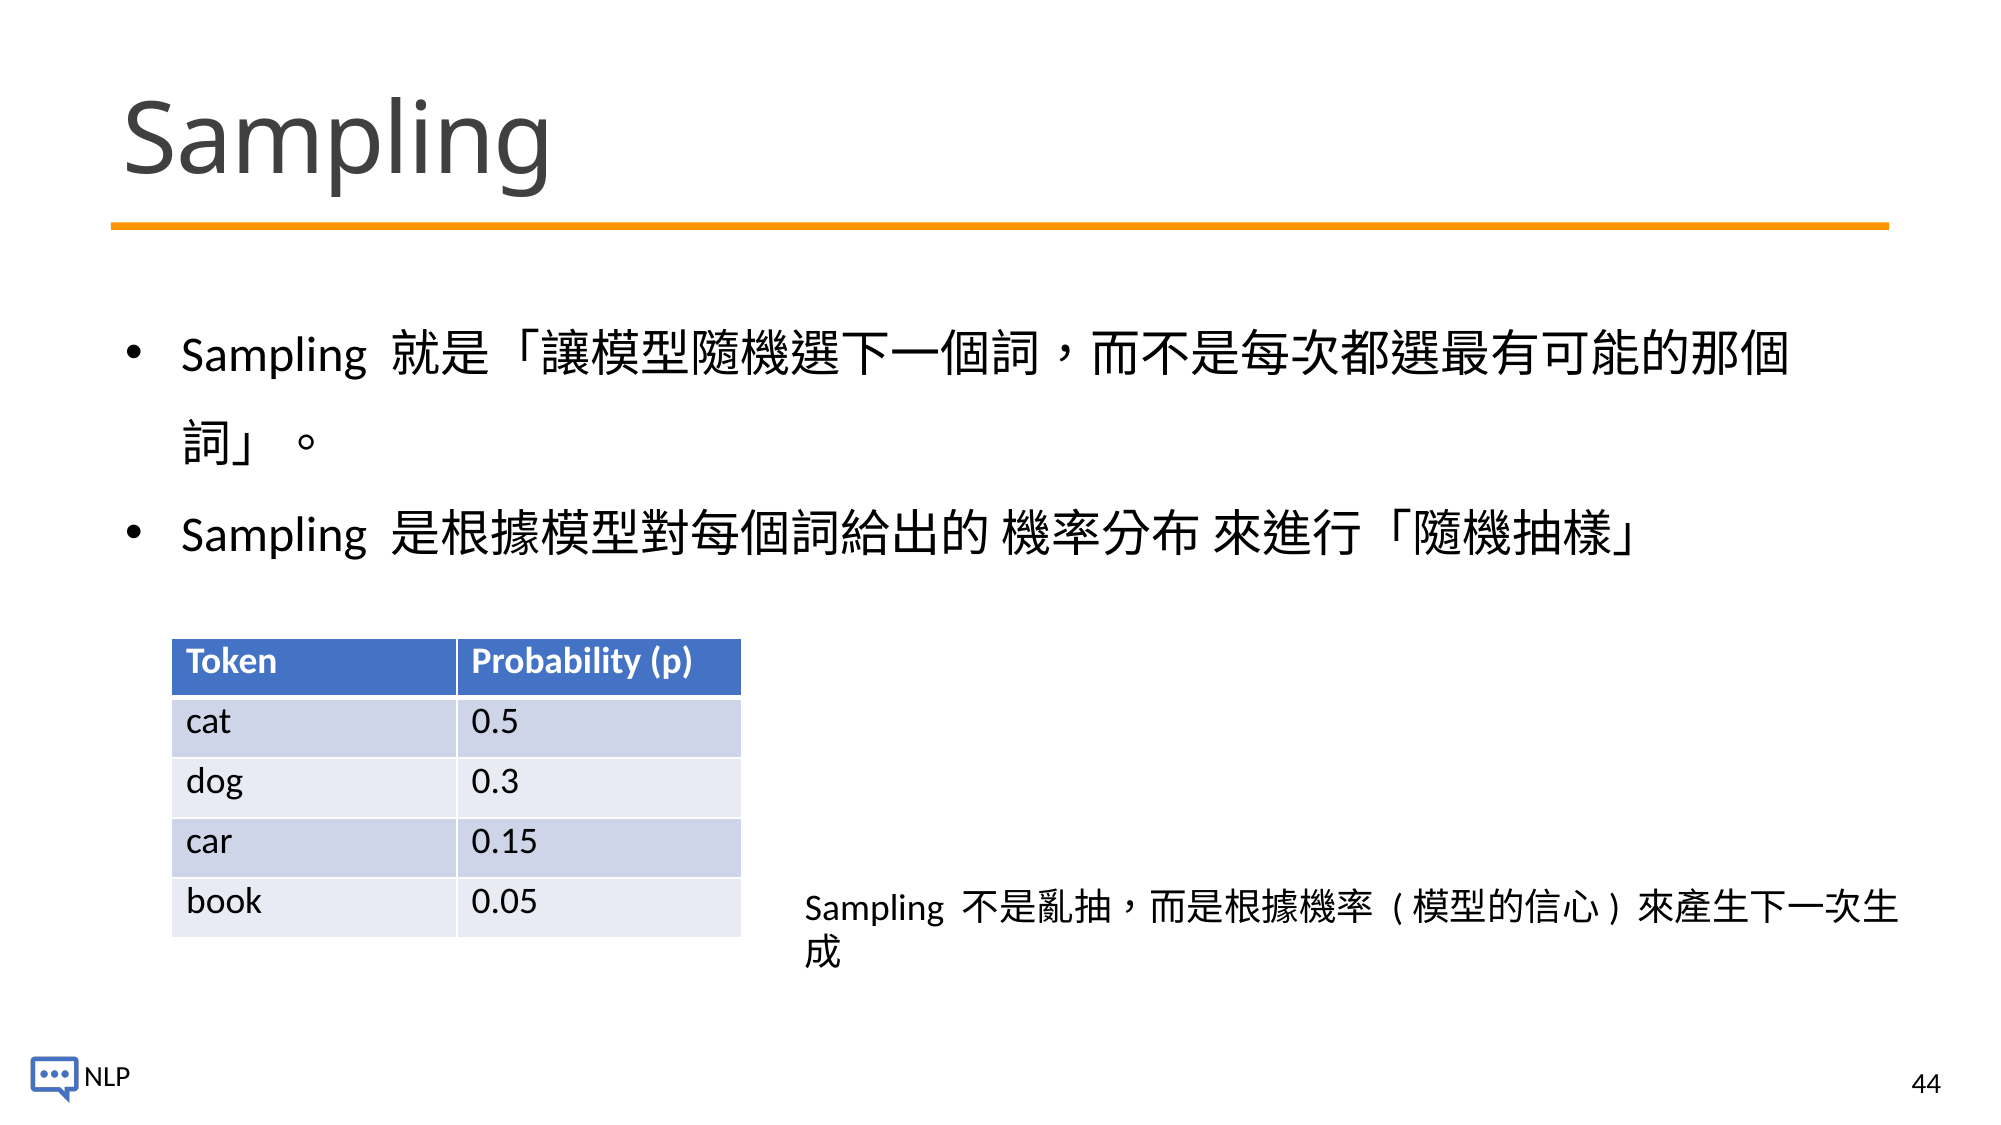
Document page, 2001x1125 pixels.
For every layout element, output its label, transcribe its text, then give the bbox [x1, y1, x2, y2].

table_cell car [172, 819, 456, 877]
text_box Sampling 不是亂抽，而是根據機率 (模型的信心) 來產生下一次生成 [790, 875, 1918, 980]
text_box Sampling 就是「讓模型隨機選下一個詞，而不是每次都選最有可能的那個詞」。 Sampling 是根據模型對每個詞給出的 機率分布 來進行「隨機抽樣」 [110, 284, 1890, 570]
table_header Token [172, 639, 456, 695]
table_header Probability (p) [458, 639, 741, 695]
table_cell dog [172, 759, 456, 817]
table_cell 0.15 [458, 819, 741, 877]
table_cell 0.3 [458, 759, 741, 817]
slide_number 44 [1740, 1052, 1957, 1113]
picture [23, 1047, 86, 1110]
table_cell 0.5 [458, 700, 741, 757]
table_cell cat [172, 700, 456, 757]
title Sampling [107, 58, 1899, 228]
table_cell book [172, 879, 456, 937]
table_cell 0.05 [458, 879, 741, 937]
